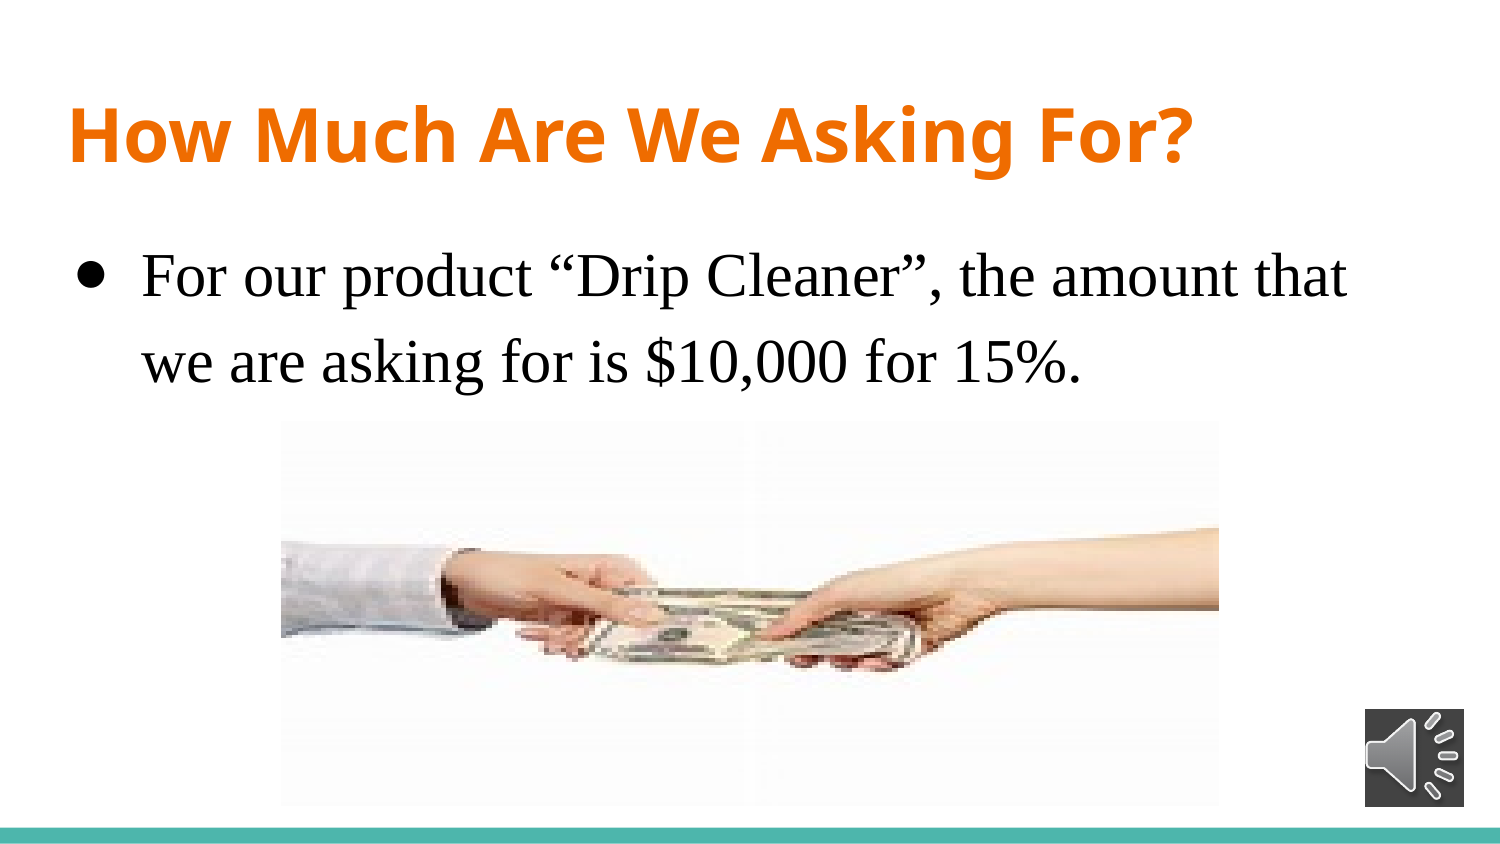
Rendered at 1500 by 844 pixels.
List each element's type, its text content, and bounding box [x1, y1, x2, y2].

list For our product “Drip Cleaner”, the amount that we are asking for is $10,000 for 15%. [51, 207, 1449, 750]
title How Much Are We Asking For? [51, 72, 1449, 189]
picture [281, 421, 1219, 806]
picture [1364, 708, 1465, 809]
